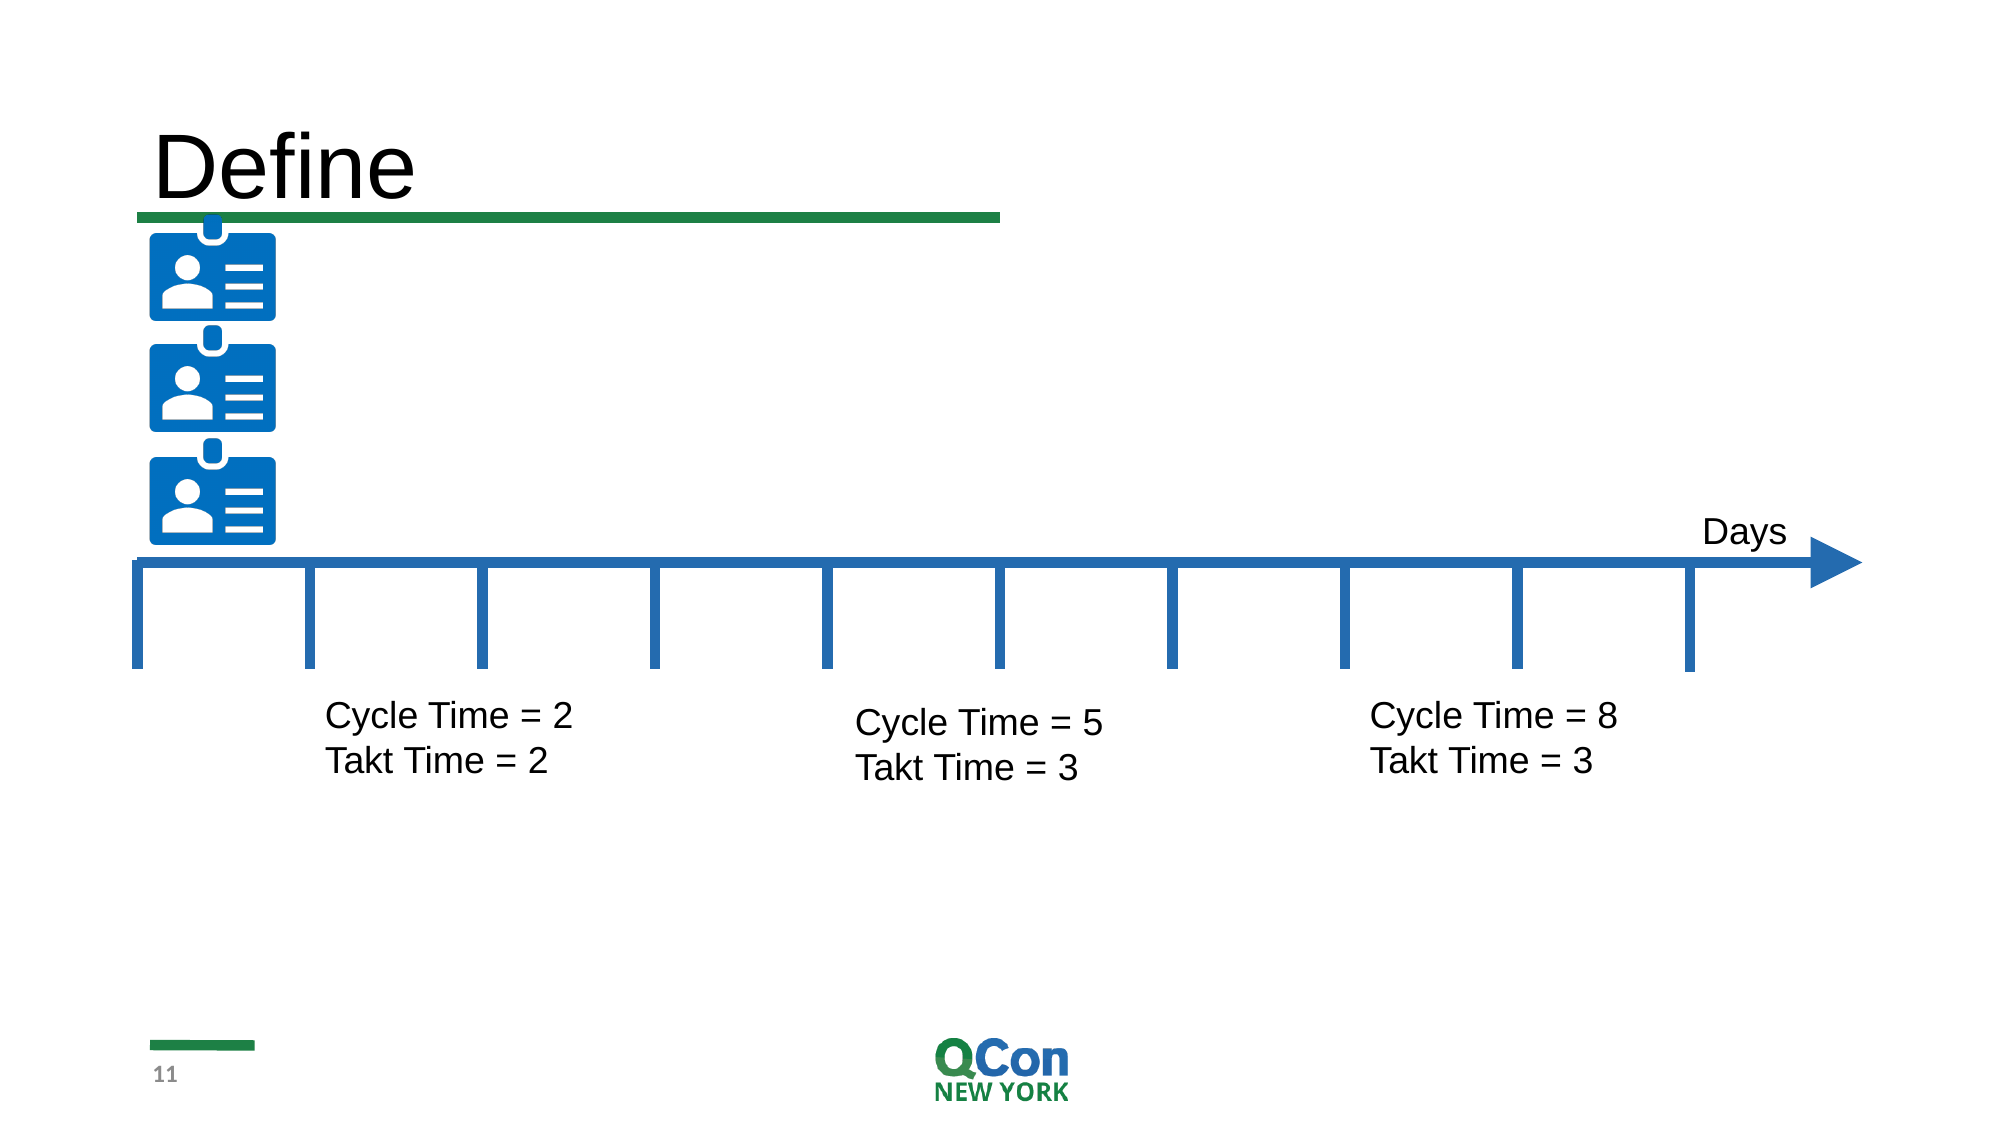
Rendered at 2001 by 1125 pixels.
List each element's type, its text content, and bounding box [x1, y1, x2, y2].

text_box Cycle Time = 8 Takt Time = 3 [1354, 684, 1718, 789]
text_box Days [1638, 499, 1802, 560]
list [138, 563, 288, 567]
picture [932, 1038, 1068, 1107]
picture [137, 192, 288, 454]
text_box Cycle Time = 5 Takt Time = 3 [839, 690, 1173, 796]
title Define [137, 59, 1863, 278]
text_box Cycle Time = 2 Takt Time = 2 [310, 684, 656, 789]
slide_number 11 [137, 1042, 588, 1103]
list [137, 454, 288, 562]
